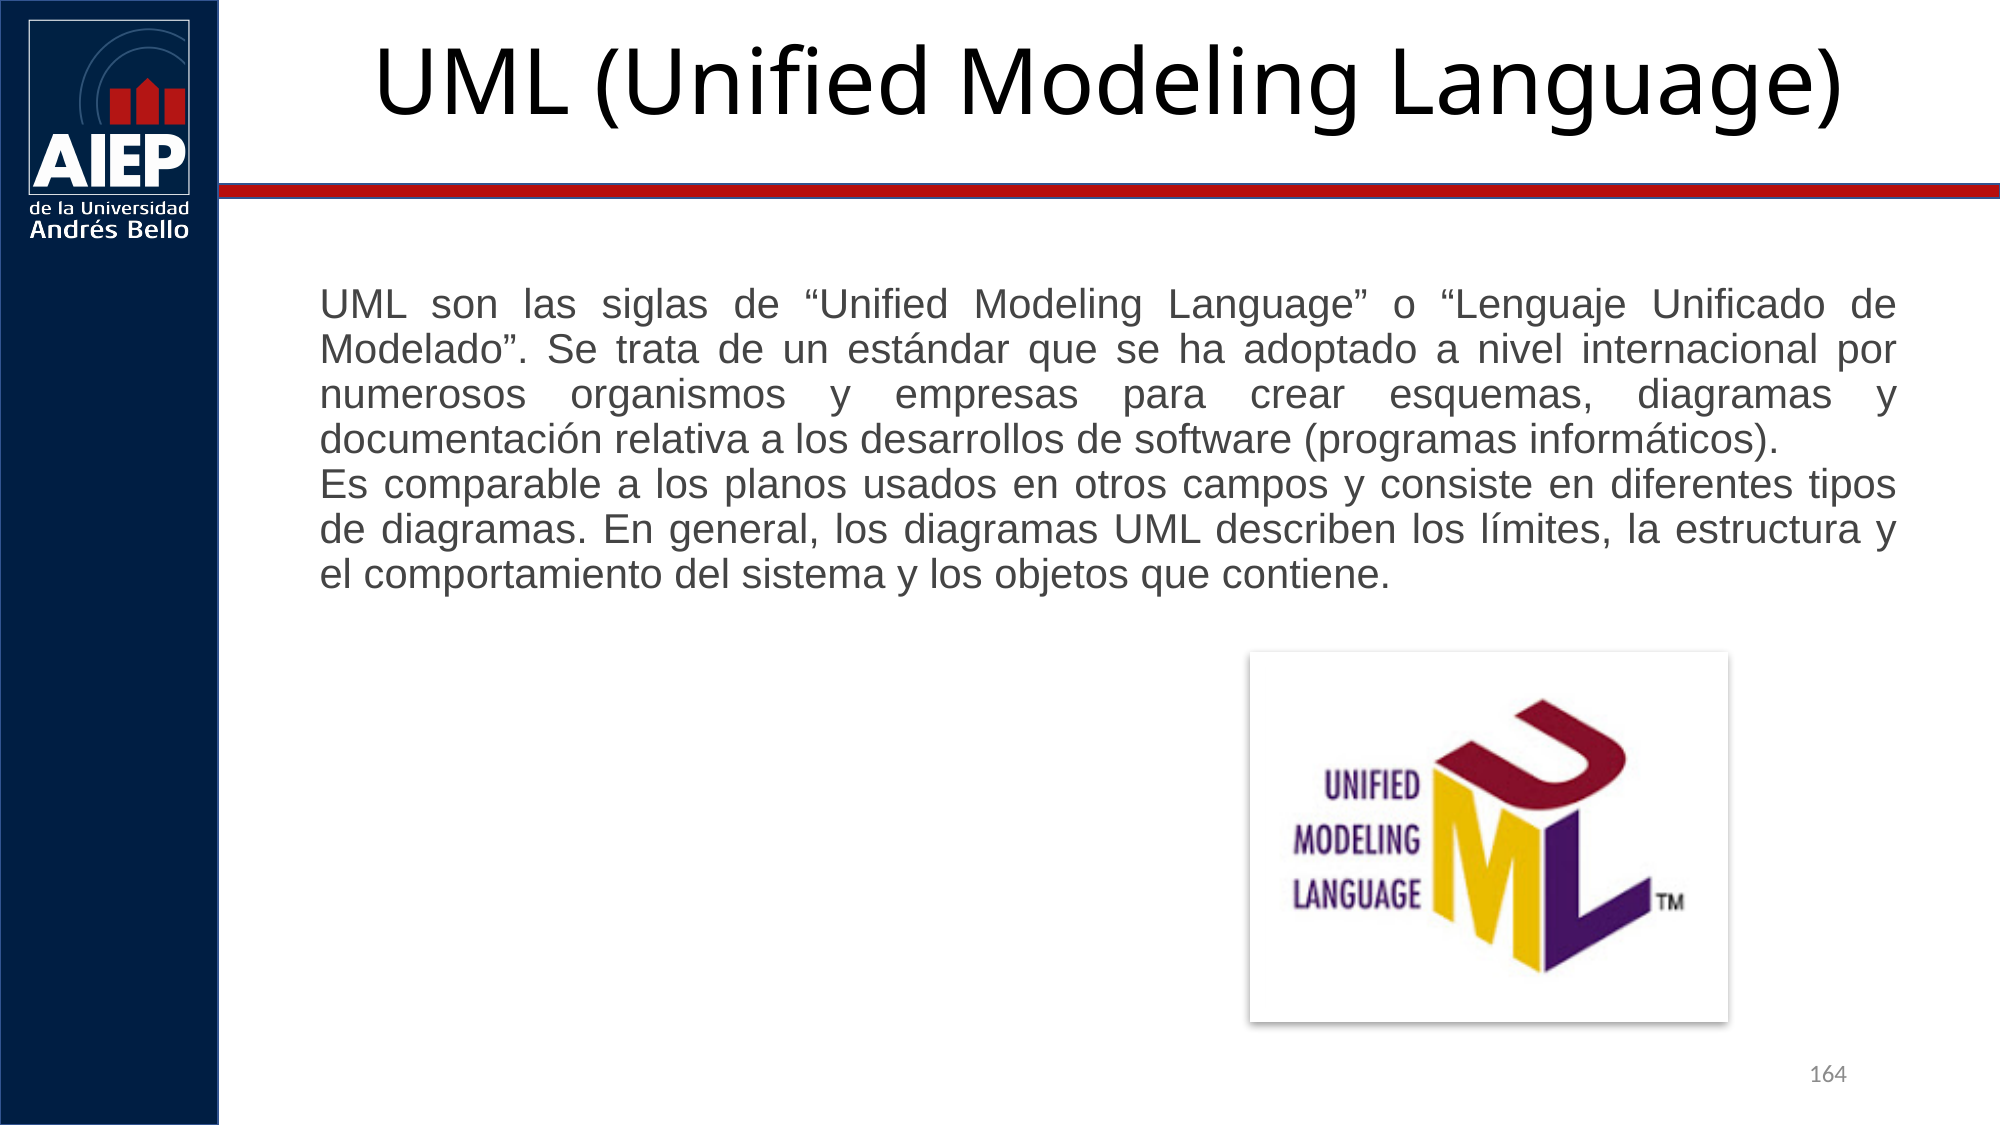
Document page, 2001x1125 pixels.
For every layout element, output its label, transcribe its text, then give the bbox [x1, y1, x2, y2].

text_box UML son las siglas de “Unified Modeling Language” o “Lenguaje Unificado de Modelado”. Se trata de un estándar que se ha adoptado a nivel internacional por numerosos organismos y empresas para crear esquemas, diagramas y documentación relativa a los desarrollos de software (programas informáticos). Es comparable a los planos usados en otros campos y consiste en diferentes tipos de diagramas. En general, los diagramas UML describen los límites, la estructura y el comportamiento del sistema y los objetos que contiene. [304, 275, 1913, 594]
text_box UML (Unified Modeling Language) [239, 28, 1978, 156]
text_box [0, 0, 219, 1125]
text_box [217, 183, 2000, 199]
picture [19, 12, 199, 246]
picture [1264, 666, 1714, 1008]
slide_number 164 [1412, 1042, 1863, 1103]
